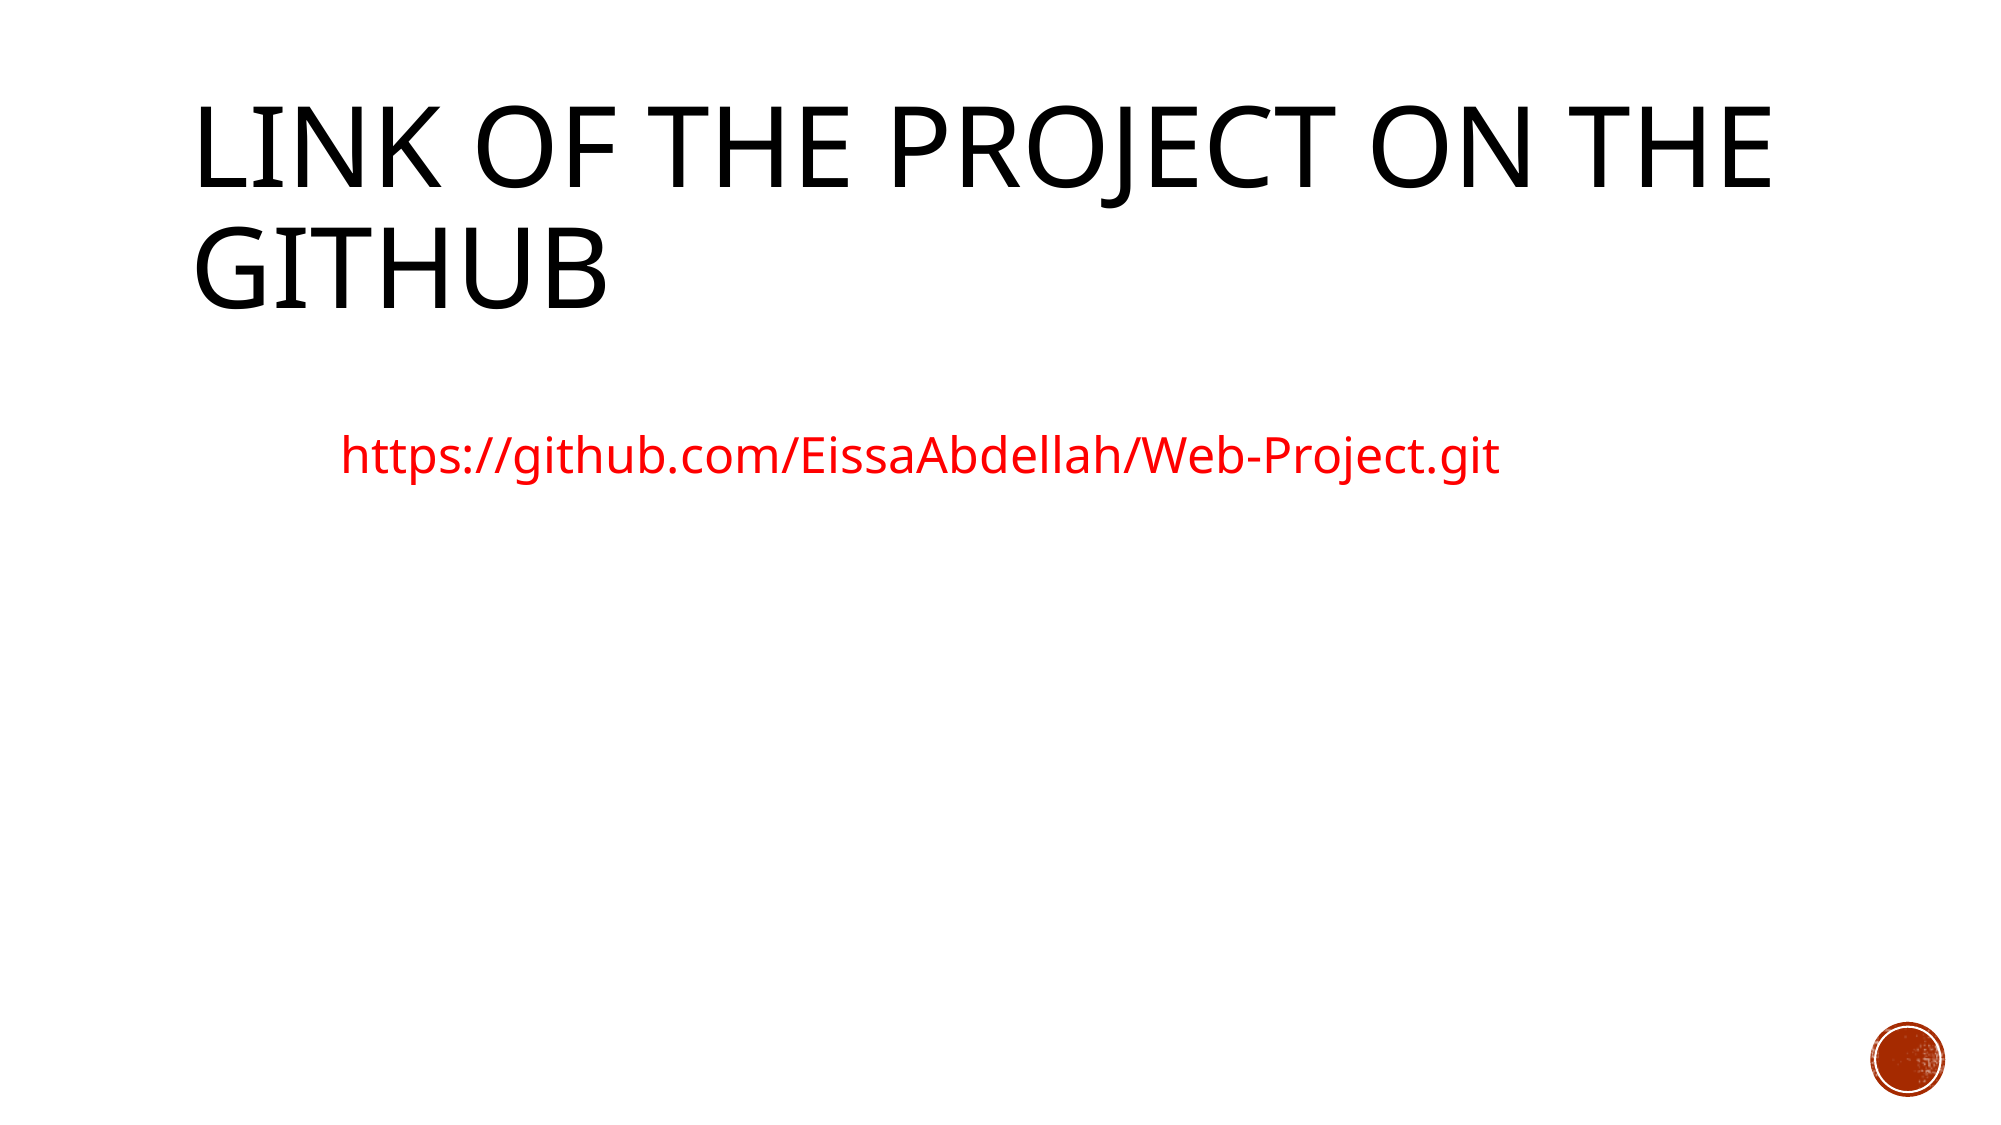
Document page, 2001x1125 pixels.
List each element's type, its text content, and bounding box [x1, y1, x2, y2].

list https://github.com/EissaAbdellah/Web-Project.git [175, 348, 1826, 1013]
title Link of the project on the github [175, 79, 1826, 344]
